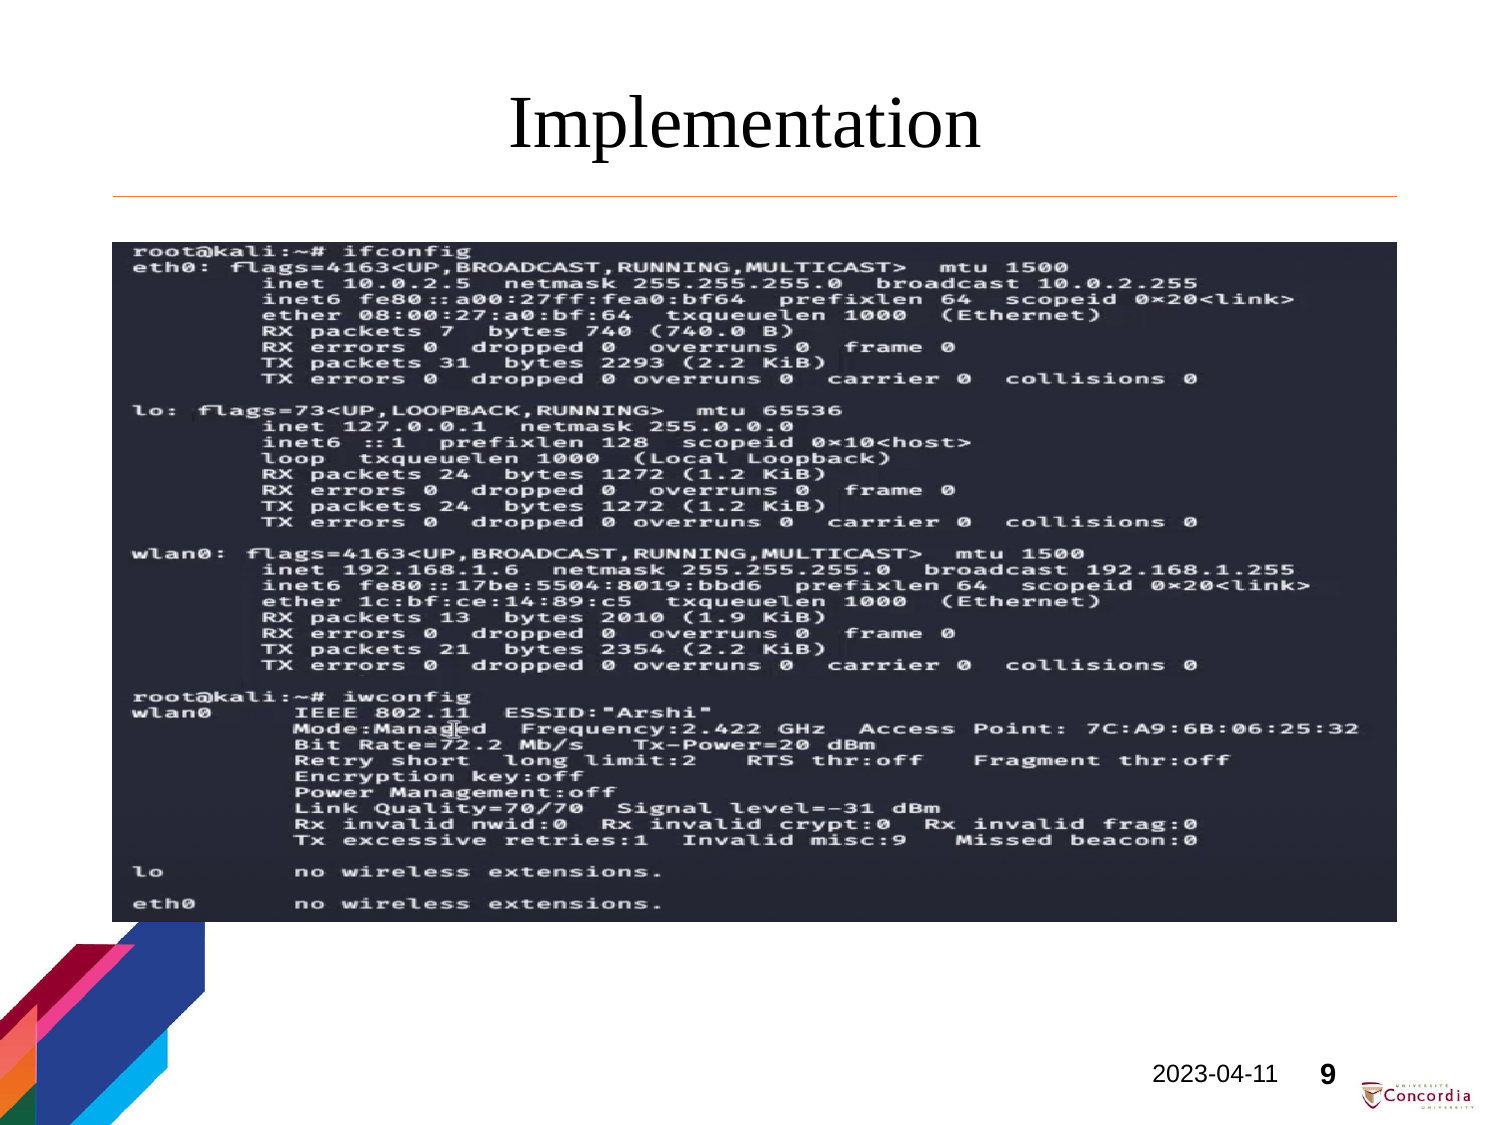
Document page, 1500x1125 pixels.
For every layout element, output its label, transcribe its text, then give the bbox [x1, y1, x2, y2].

title Implementation [112, 62, 1397, 185]
slide_number 9 [1305, 1042, 1397, 1103]
picture [0, 0, 1500, 1125]
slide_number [1125, 1042, 1305, 1103]
